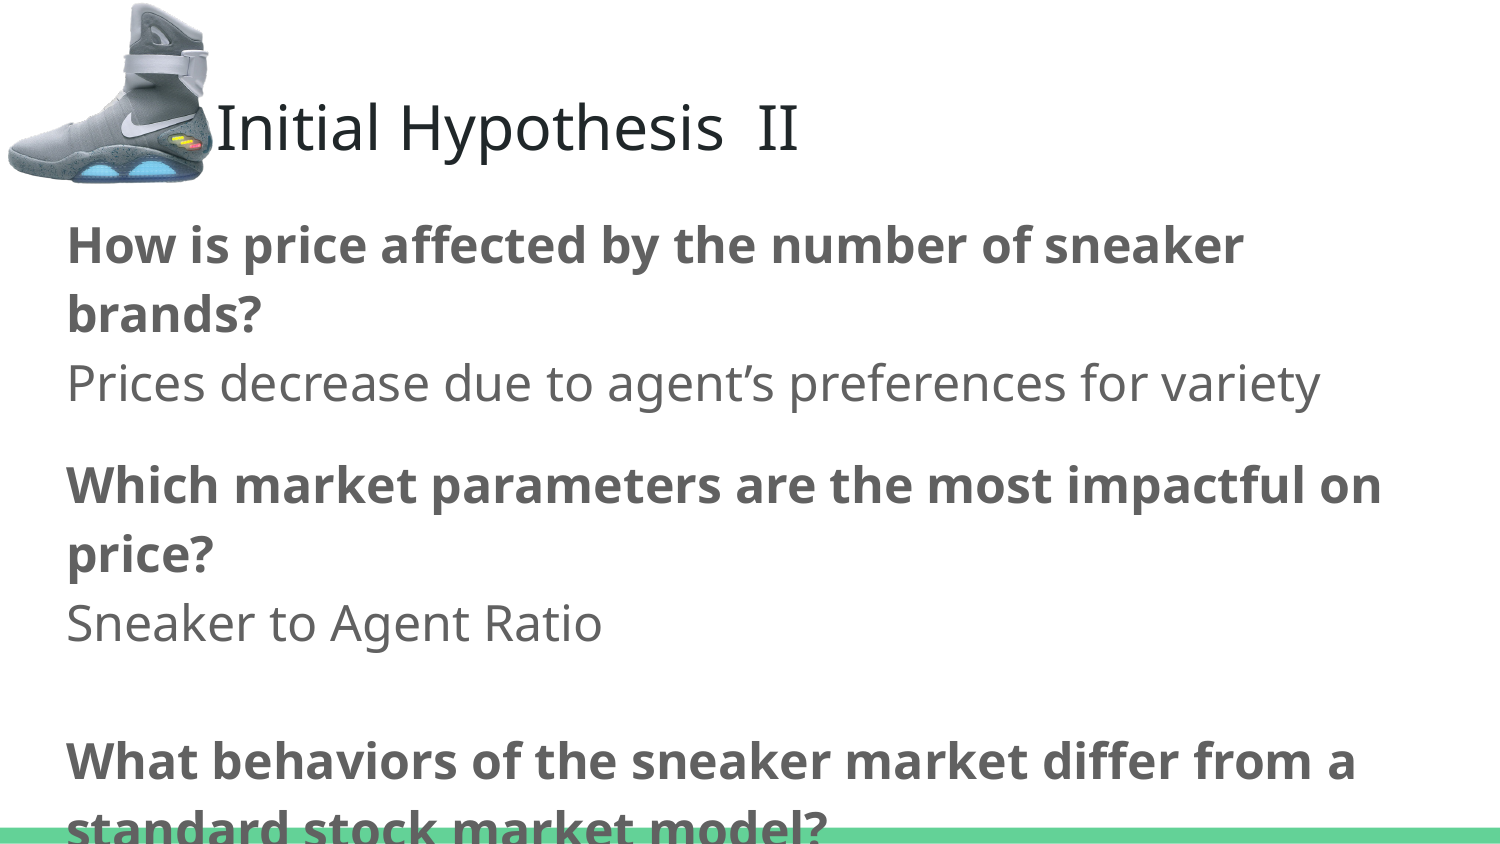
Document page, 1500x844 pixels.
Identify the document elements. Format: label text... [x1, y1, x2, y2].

list How is price affected by the number of sneaker brands? Prices decrease due to agent’s preferences for variety Which market parameters are the most impactful on price? Sneaker to Agent Ratio What behaviors of the sneaker market differ from a standard stock market model? Agents’ profit rates vary due to non-price preferences [51, 189, 1449, 750]
picture [0, 0, 223, 189]
title Initial Hypothesis II [201, 72, 1500, 167]
